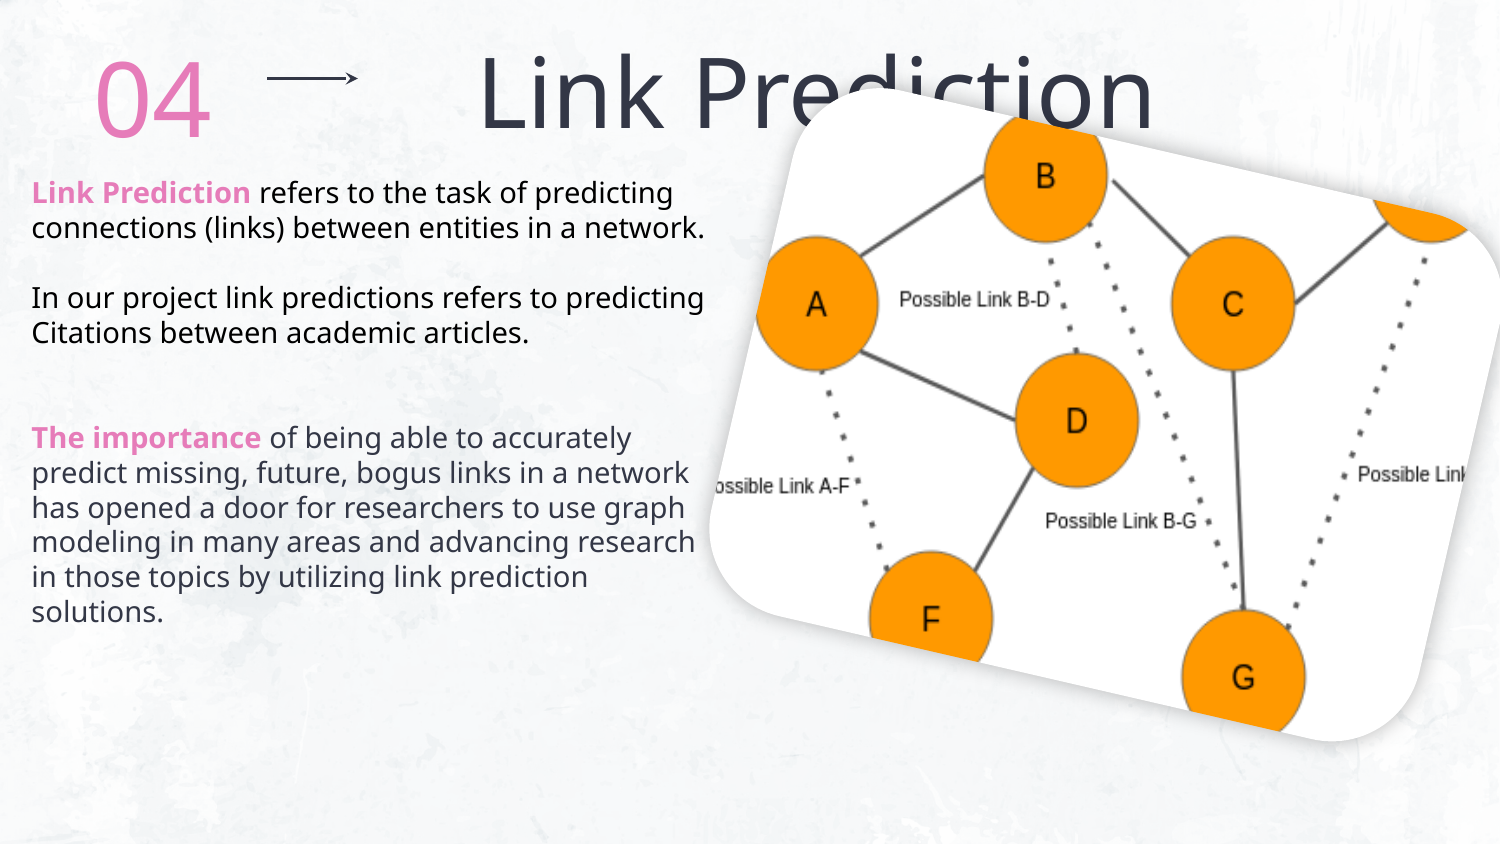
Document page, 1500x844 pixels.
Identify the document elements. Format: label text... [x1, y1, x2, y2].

title 04 [78, 0, 413, 159]
title Link Prediction [413, 0, 1248, 157]
text_box Link Prediction refers to the task of predicting connections (links) between entities in a network. In our project link predictions refers to predicting Citations between academic articles. The importance of being able to accurately predict missing, future, bogus links in a network has opened a door for researchers to use graph modeling in many areas and advancing research in those topics by utilizing link prediction solutions. [16, 159, 743, 766]
picture [0, 0, 1500, 844]
